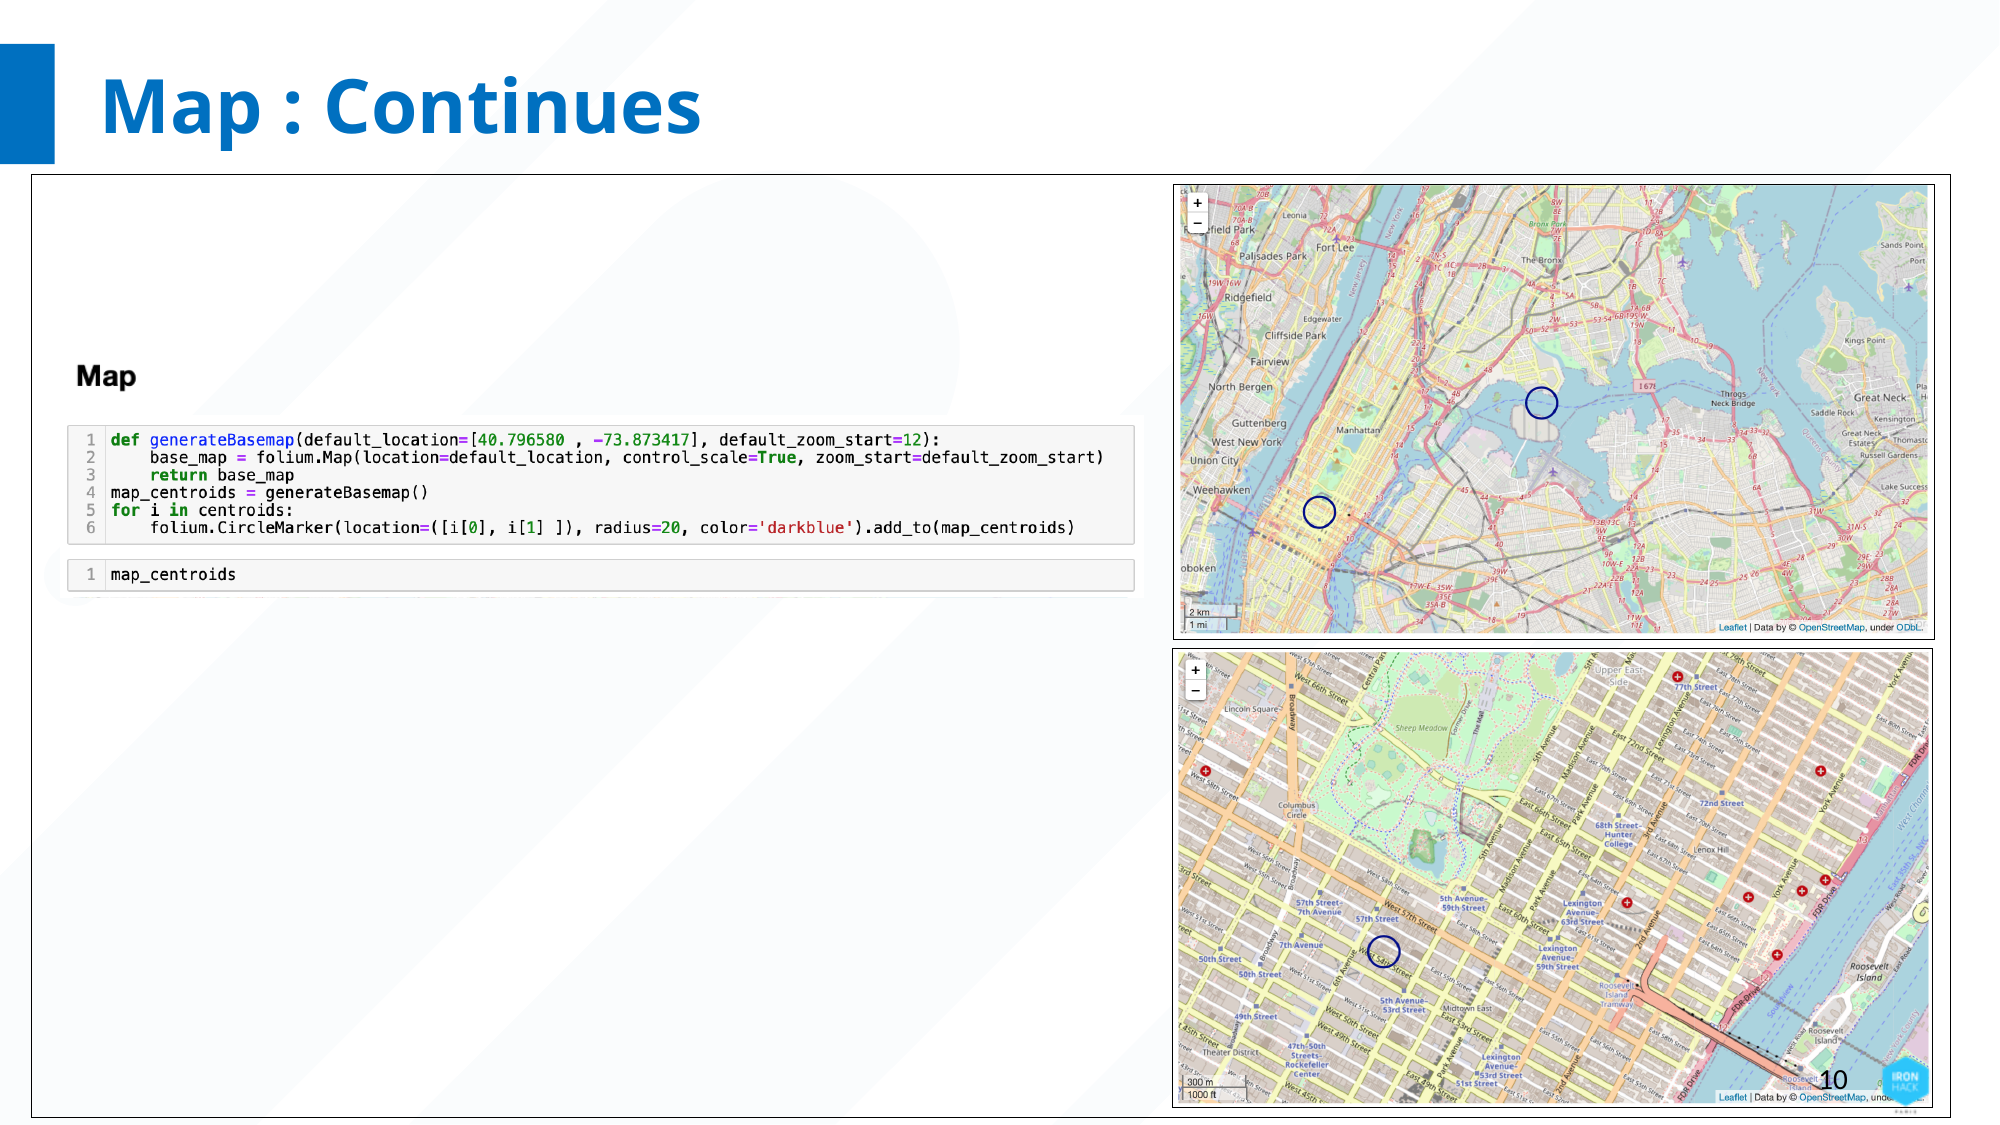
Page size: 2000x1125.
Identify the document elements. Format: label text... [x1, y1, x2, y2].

title Map : Continues [99, 45, 1900, 162]
text_box [31, 174, 1951, 1118]
picture [1173, 184, 1935, 640]
picture [60, 415, 1144, 599]
picture [60, 349, 161, 405]
picture [1171, 648, 1945, 1124]
